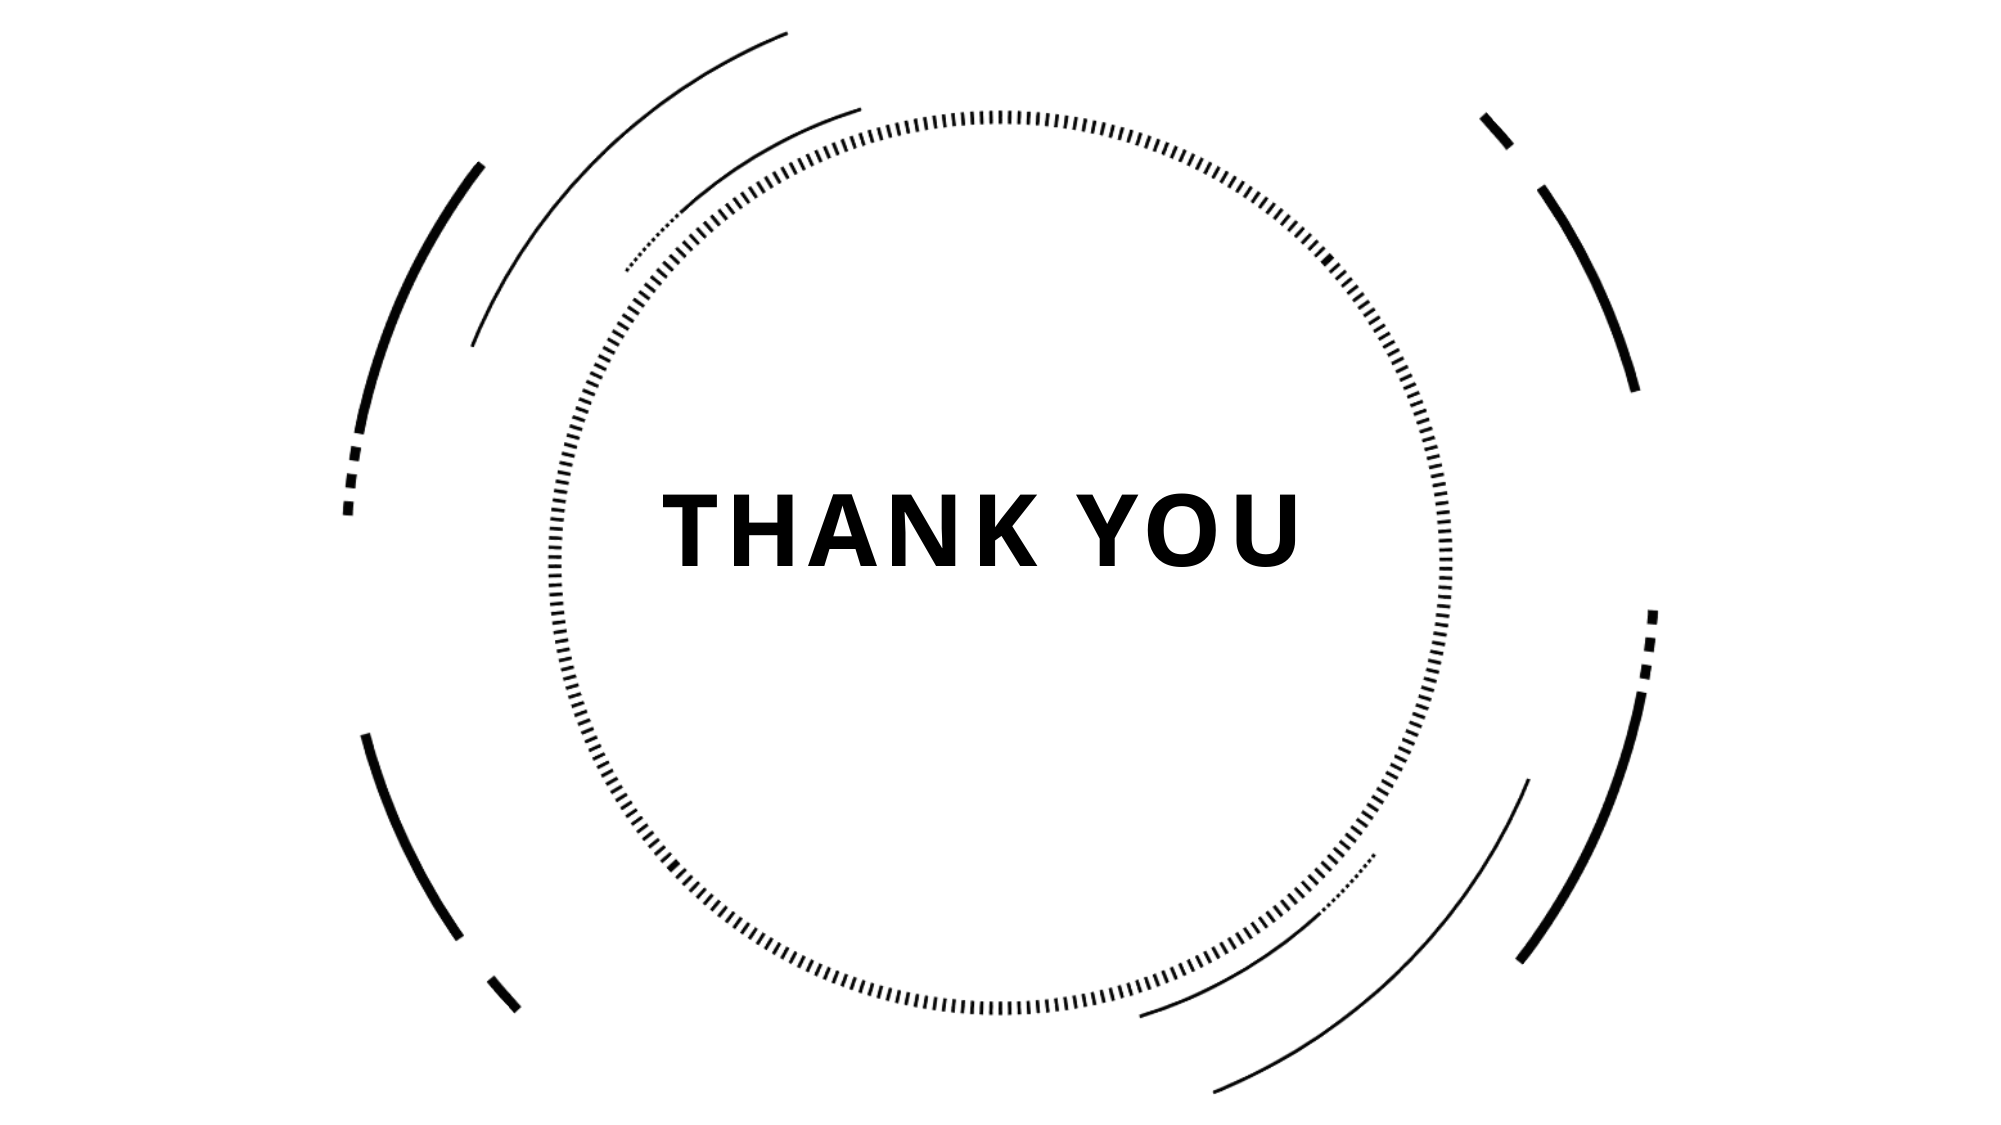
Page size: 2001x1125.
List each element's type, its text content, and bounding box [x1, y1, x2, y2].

picture [76, 0, 1926, 1125]
text_box THANK YOU [646, 458, 1352, 594]
